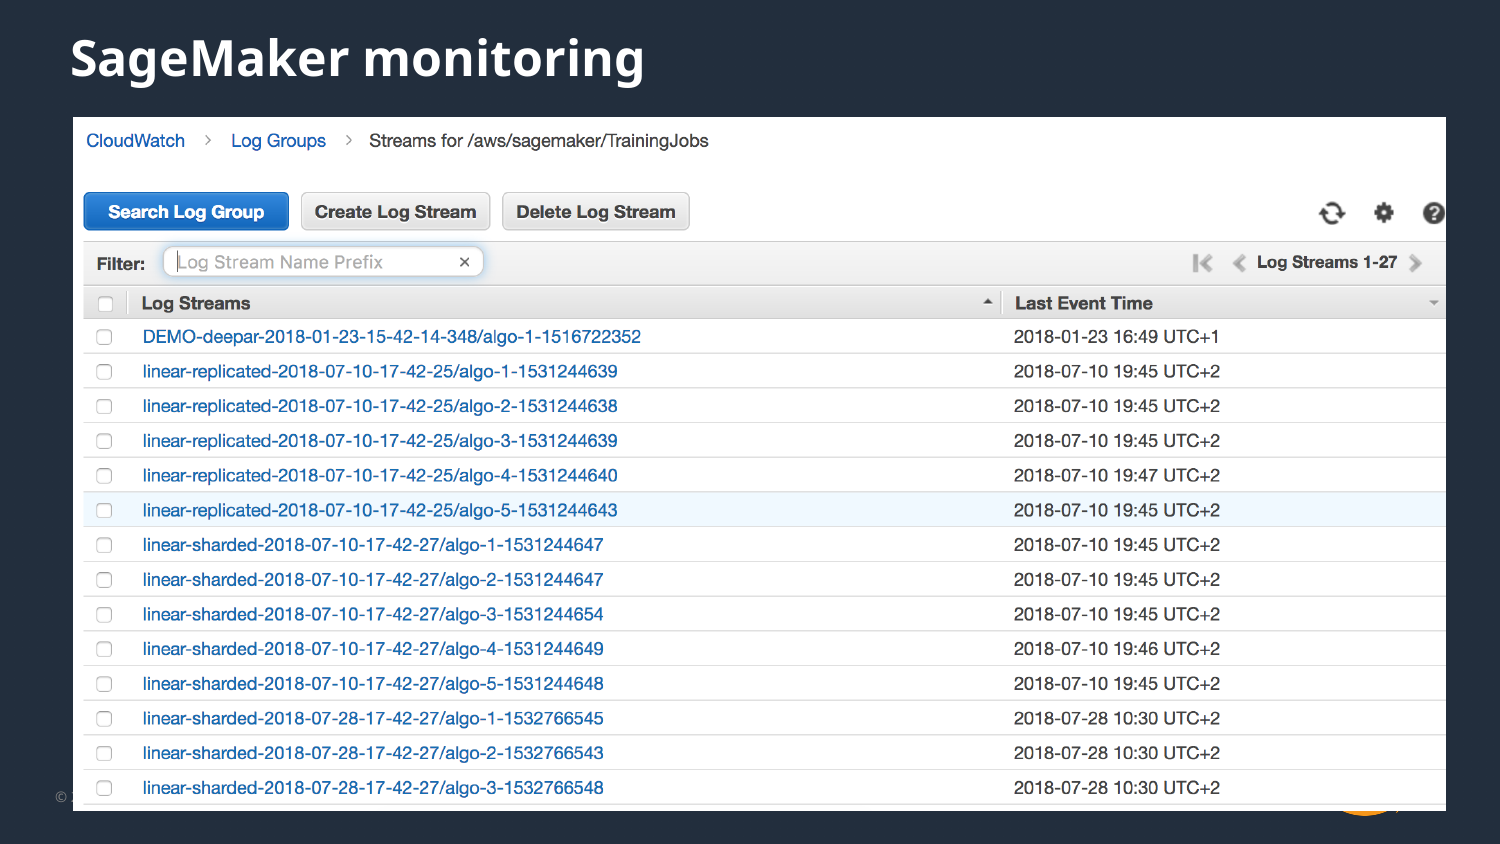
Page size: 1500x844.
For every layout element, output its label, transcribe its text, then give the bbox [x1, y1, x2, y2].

title SageMaker monitoring [55, 18, 1402, 160]
picture [0, 0, 1500, 844]
